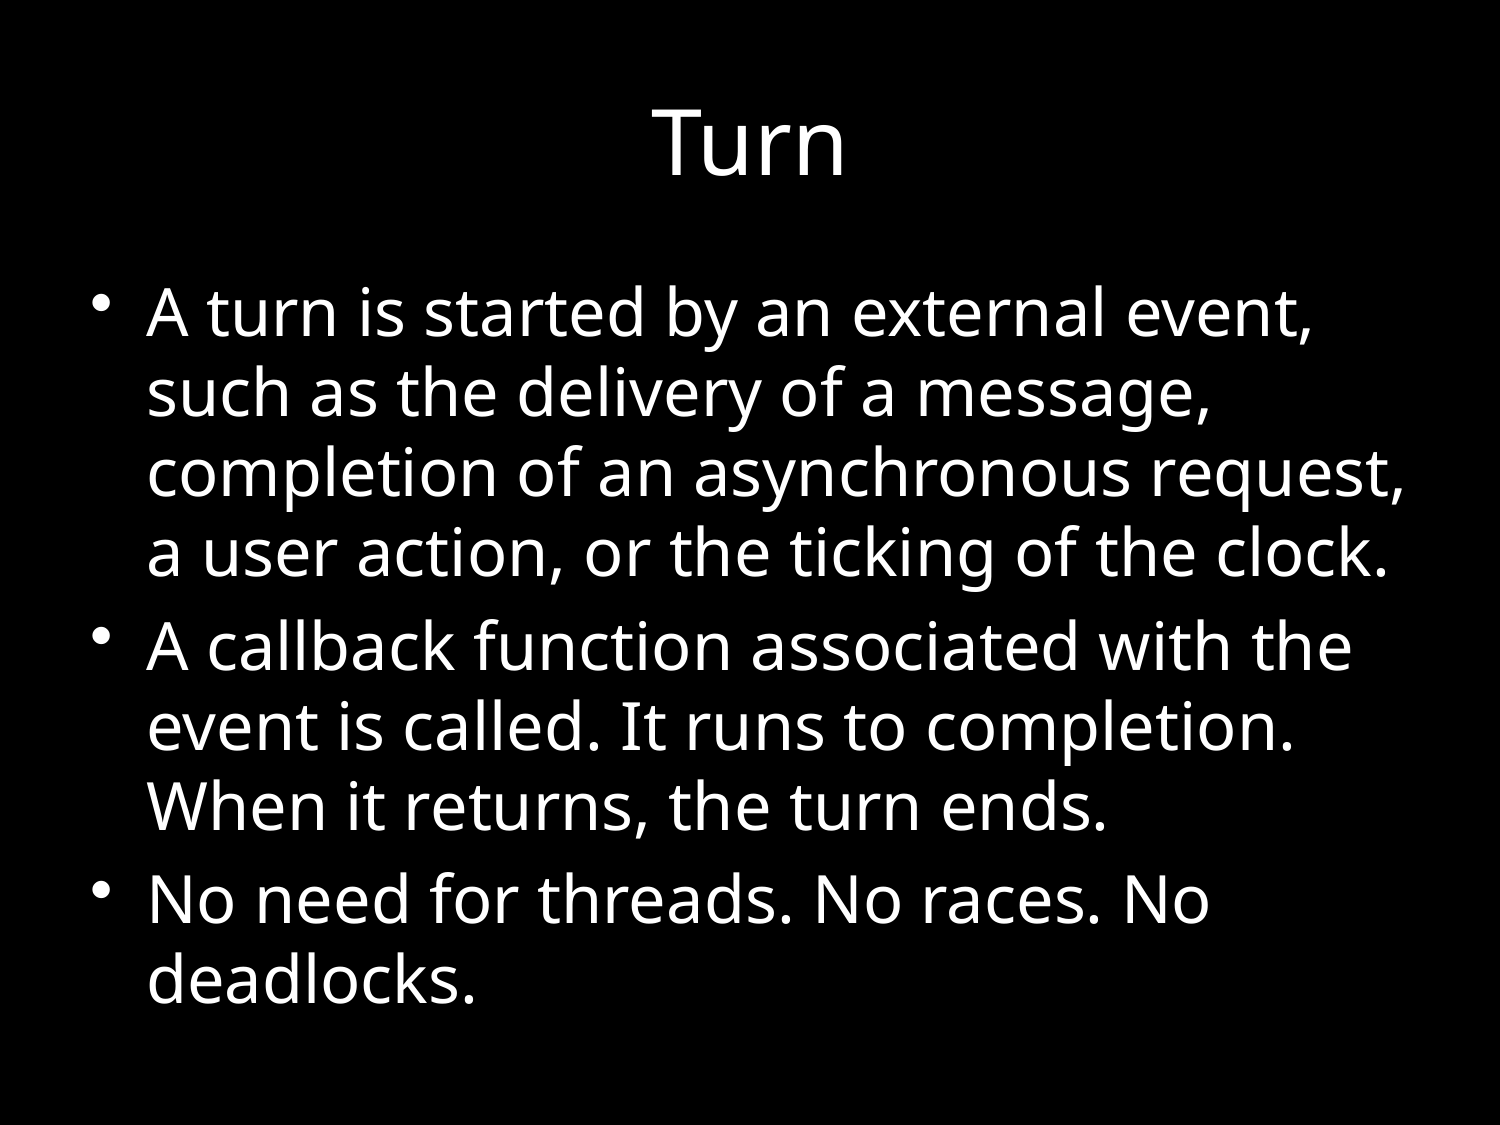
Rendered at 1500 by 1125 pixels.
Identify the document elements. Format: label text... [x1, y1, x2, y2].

list A turn is started by an external event, such as the delivery of a message, completion of an asynchronous request, a user action, or the ticking of the clock. A callback function associated with the event is called. It runs to completion. When it returns, the turn ends. No need for threads. No races. No deadlocks. [74, 262, 1426, 1088]
title Turn [74, 44, 1426, 233]
